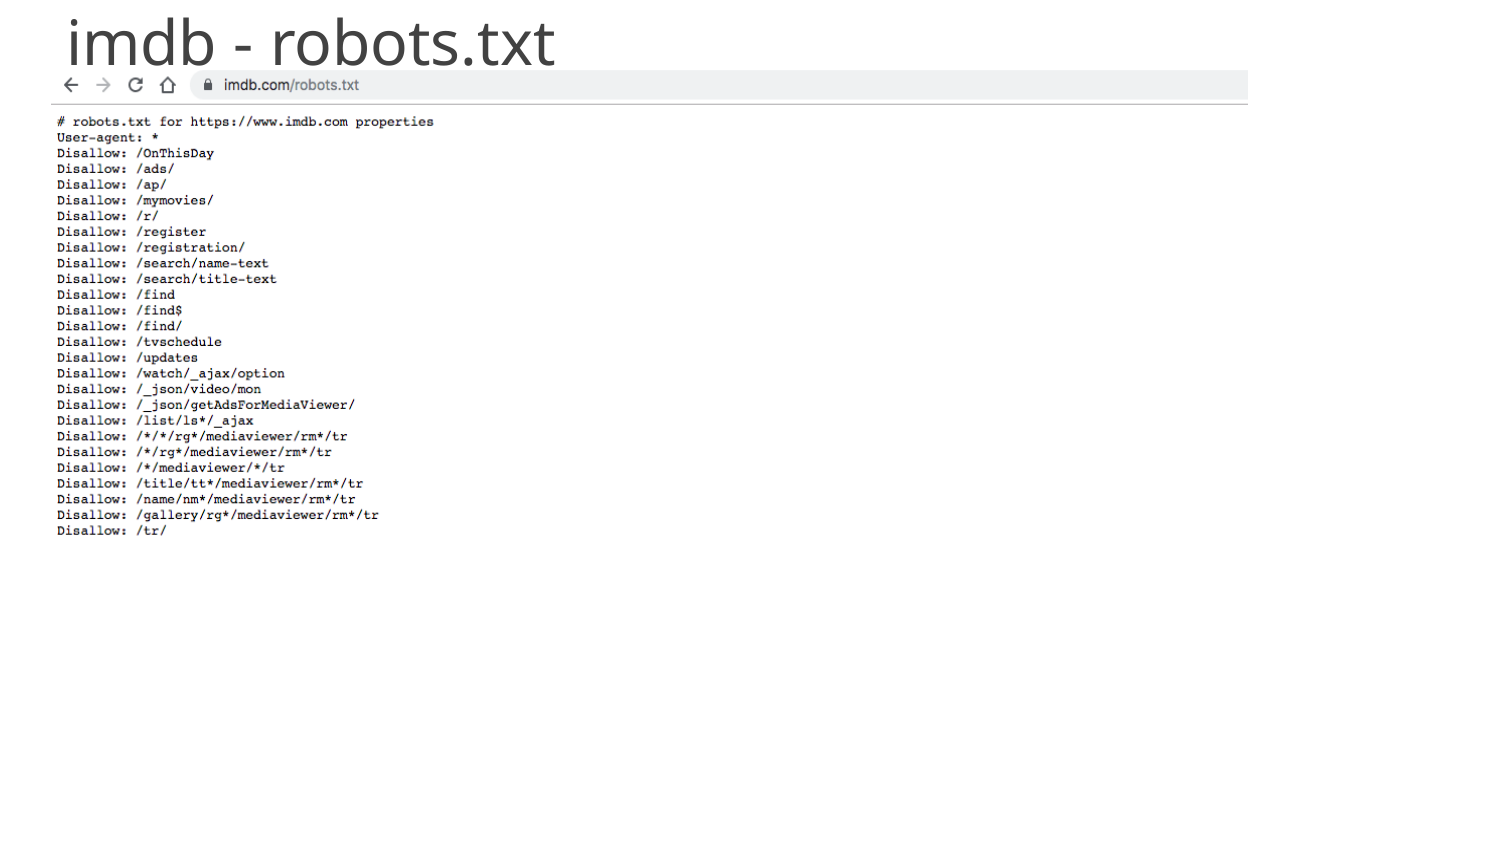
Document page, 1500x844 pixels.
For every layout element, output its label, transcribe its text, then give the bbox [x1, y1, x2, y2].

picture [50, 66, 1248, 821]
title imdb - robots.txt [51, 0, 1449, 93]
